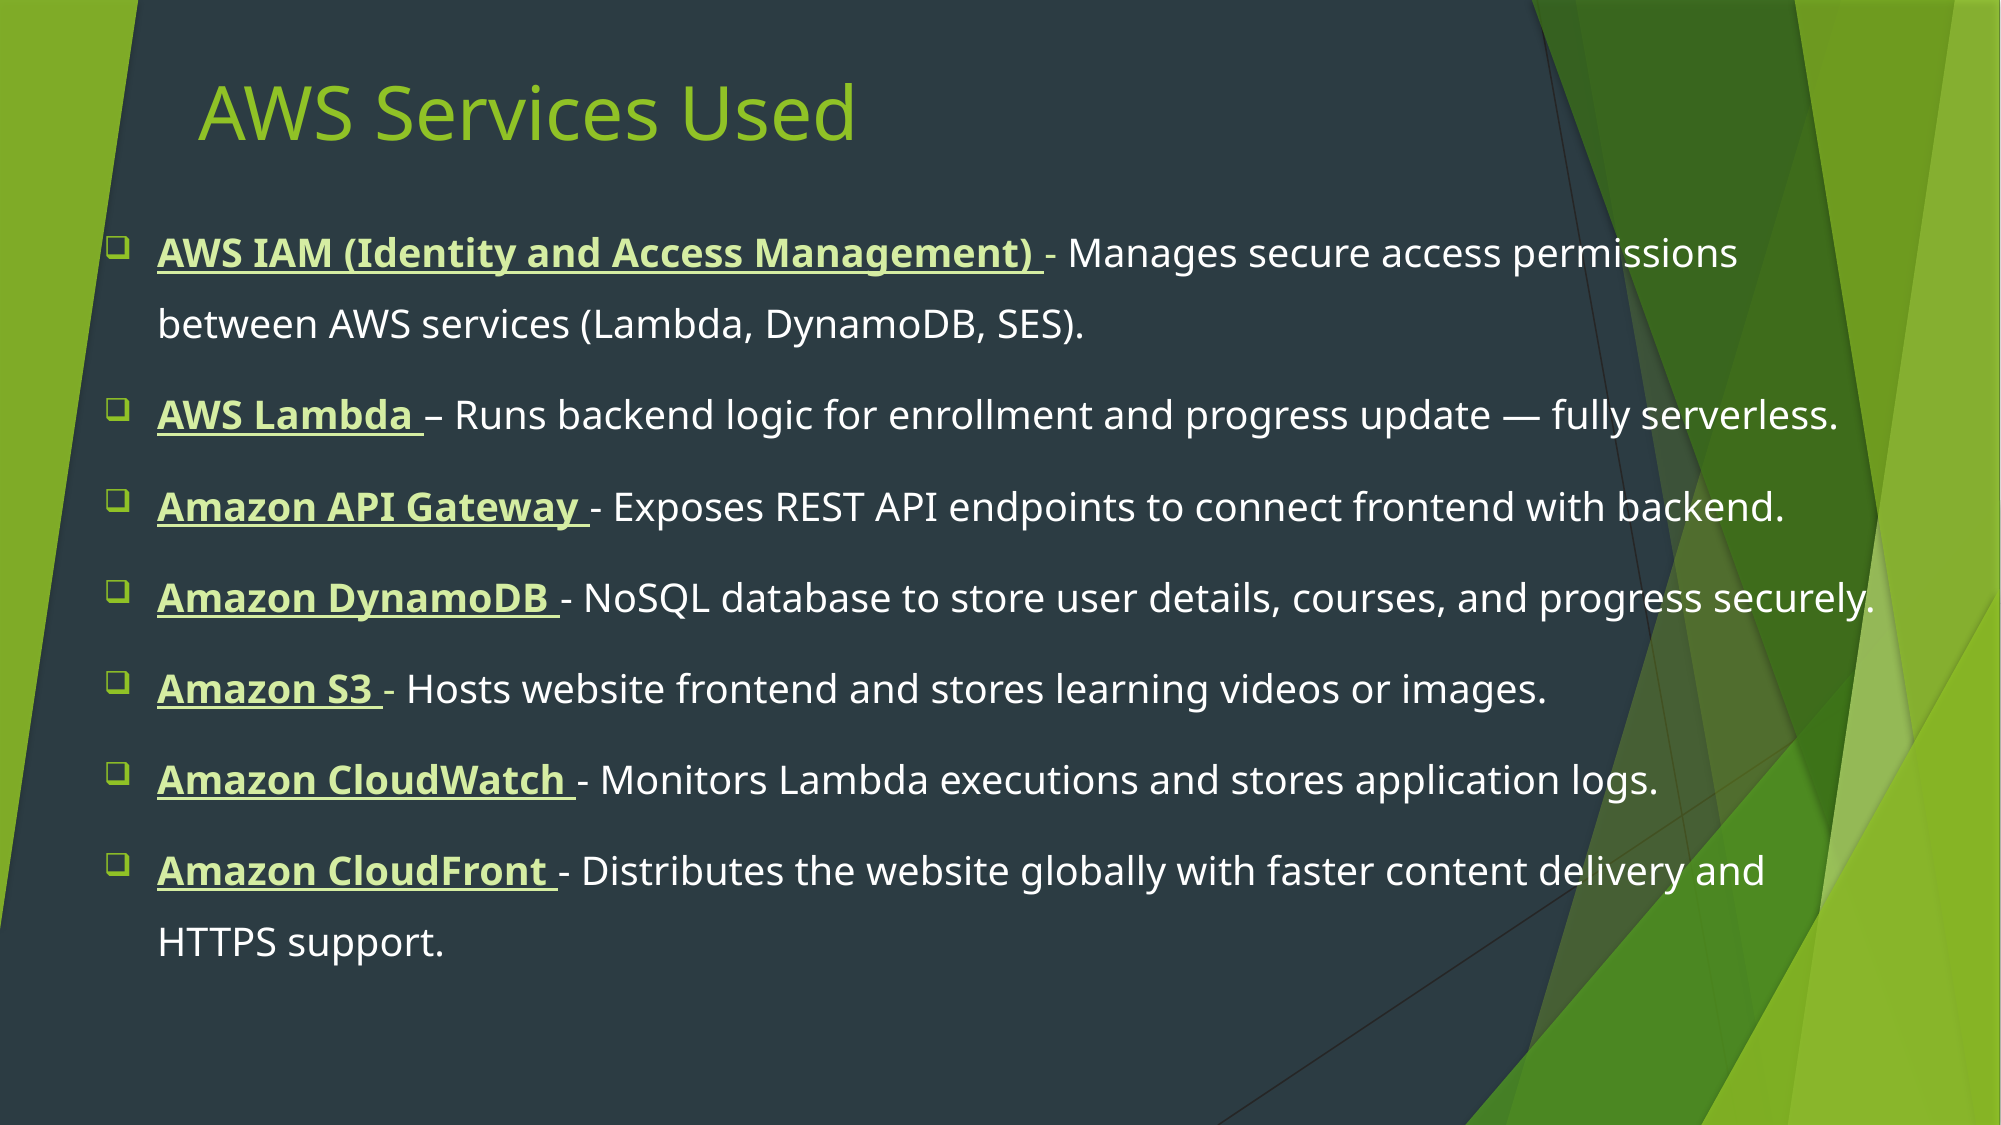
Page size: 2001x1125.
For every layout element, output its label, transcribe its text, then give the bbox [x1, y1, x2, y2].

title AWS Services Used [183, 0, 1684, 163]
subtitle AWS IAM (Identity and Access Management) - Manages secure access permissions between AWS services (Lambda, DynamoDB, SES). AWS Lambda – Runs backend logic for enrollment and progress update — fully serverless. Amazon API Gateway - Exposes REST API endpoints to connect frontend with backend. Amazon DynamoDB - NoSQL database to store user details, courses, and progress securely. Amazon S3 - Hosts website frontend and stores learning videos or images. Amazon CloudWatch - Monitors Lambda executions and stores application logs. Amazon CloudFront - Distributes the website globally with faster content delivery and HTTPS support. [88, 196, 1912, 1017]
